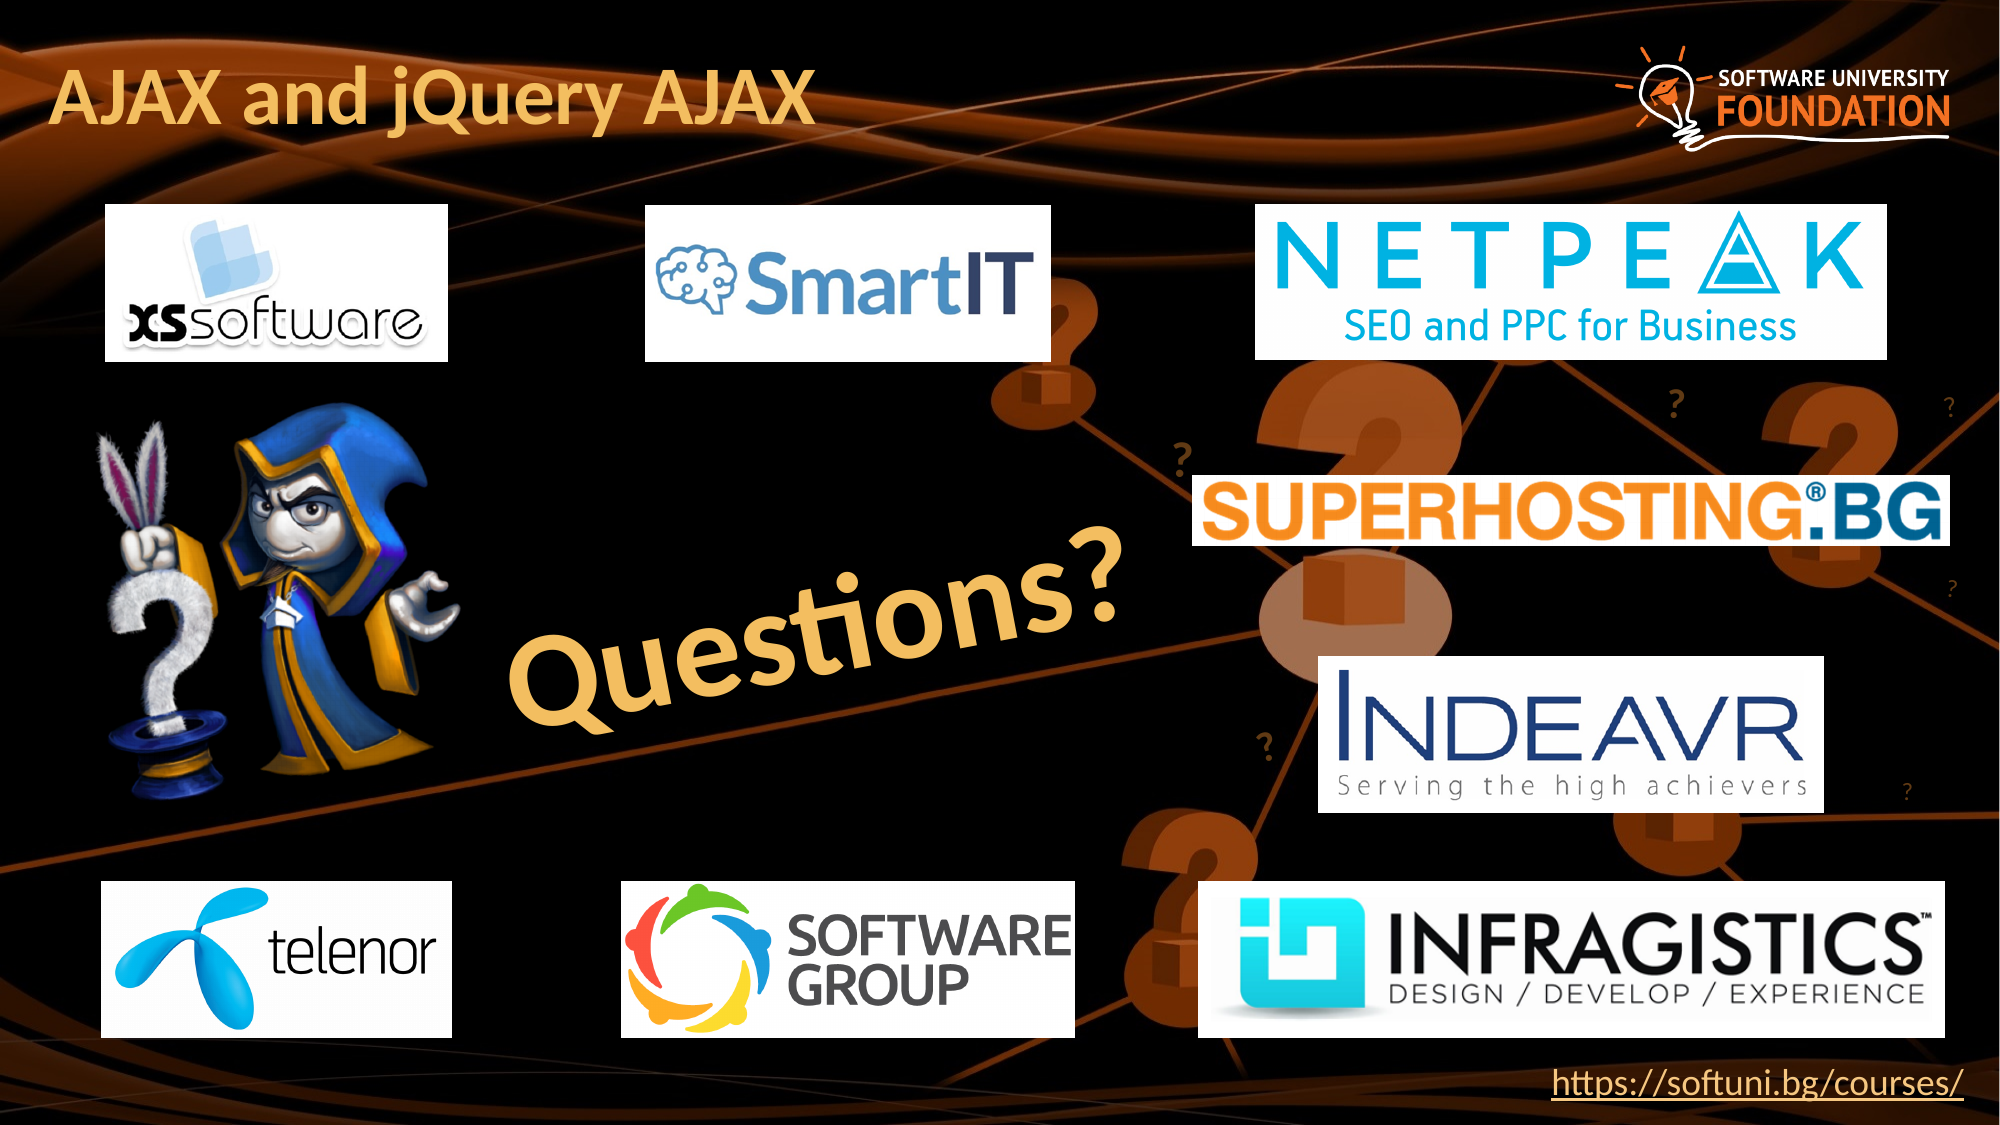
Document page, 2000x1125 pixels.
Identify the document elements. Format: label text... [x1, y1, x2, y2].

picture [0, 0, 2000, 1125]
text_box AJAX and jQuery AJAX [30, 6, 1602, 189]
text_box https://softuni.bg/courses/ [250, 1049, 1971, 1108]
